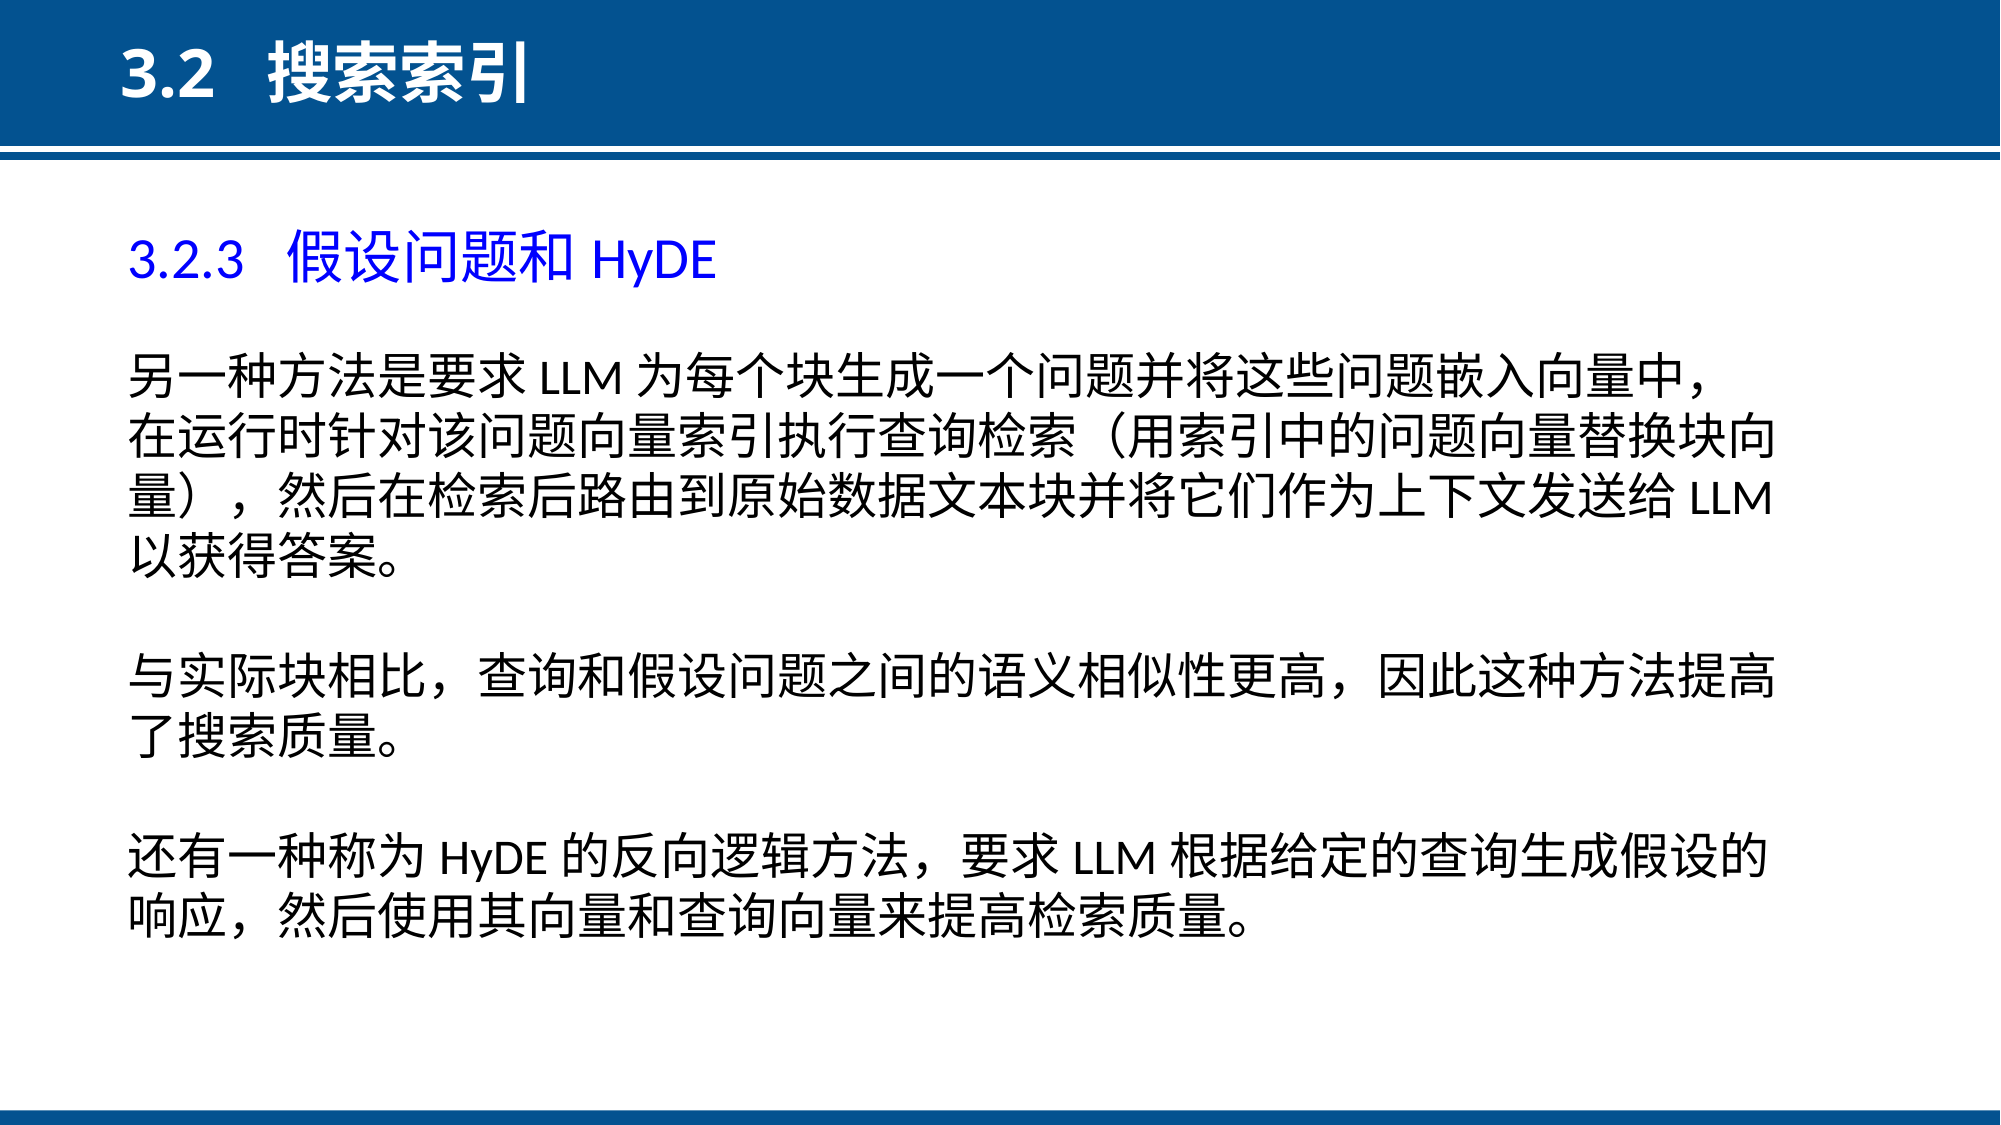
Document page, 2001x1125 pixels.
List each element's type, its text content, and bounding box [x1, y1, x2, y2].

title 3.2 搜索索引 [117, 28, 1988, 138]
text_box 3.2.3 假设问题和HyDE [112, 212, 780, 298]
text_box 另一种方法是要求LLM为每个块生成一个问题并将这些问题嵌入向量中，在运行时针对该问题向量索引执行查询检索（用索引中的问题向量替换块向量），然后在检索后路由到原始数据文本块并将它们作为上下文发送给LLM以获得答案。 与实际块相比，查询和假设问题之间的语义相似性更高，因此这种方法提高了搜索质量。 还有一种称为HyDE的反向逻辑方法，要求LLM根据给定的查询生成假设的响应，然后使用其向量和查询向量来提高检索质量。 [112, 337, 1799, 953]
text_box [0, 1110, 2000, 1125]
